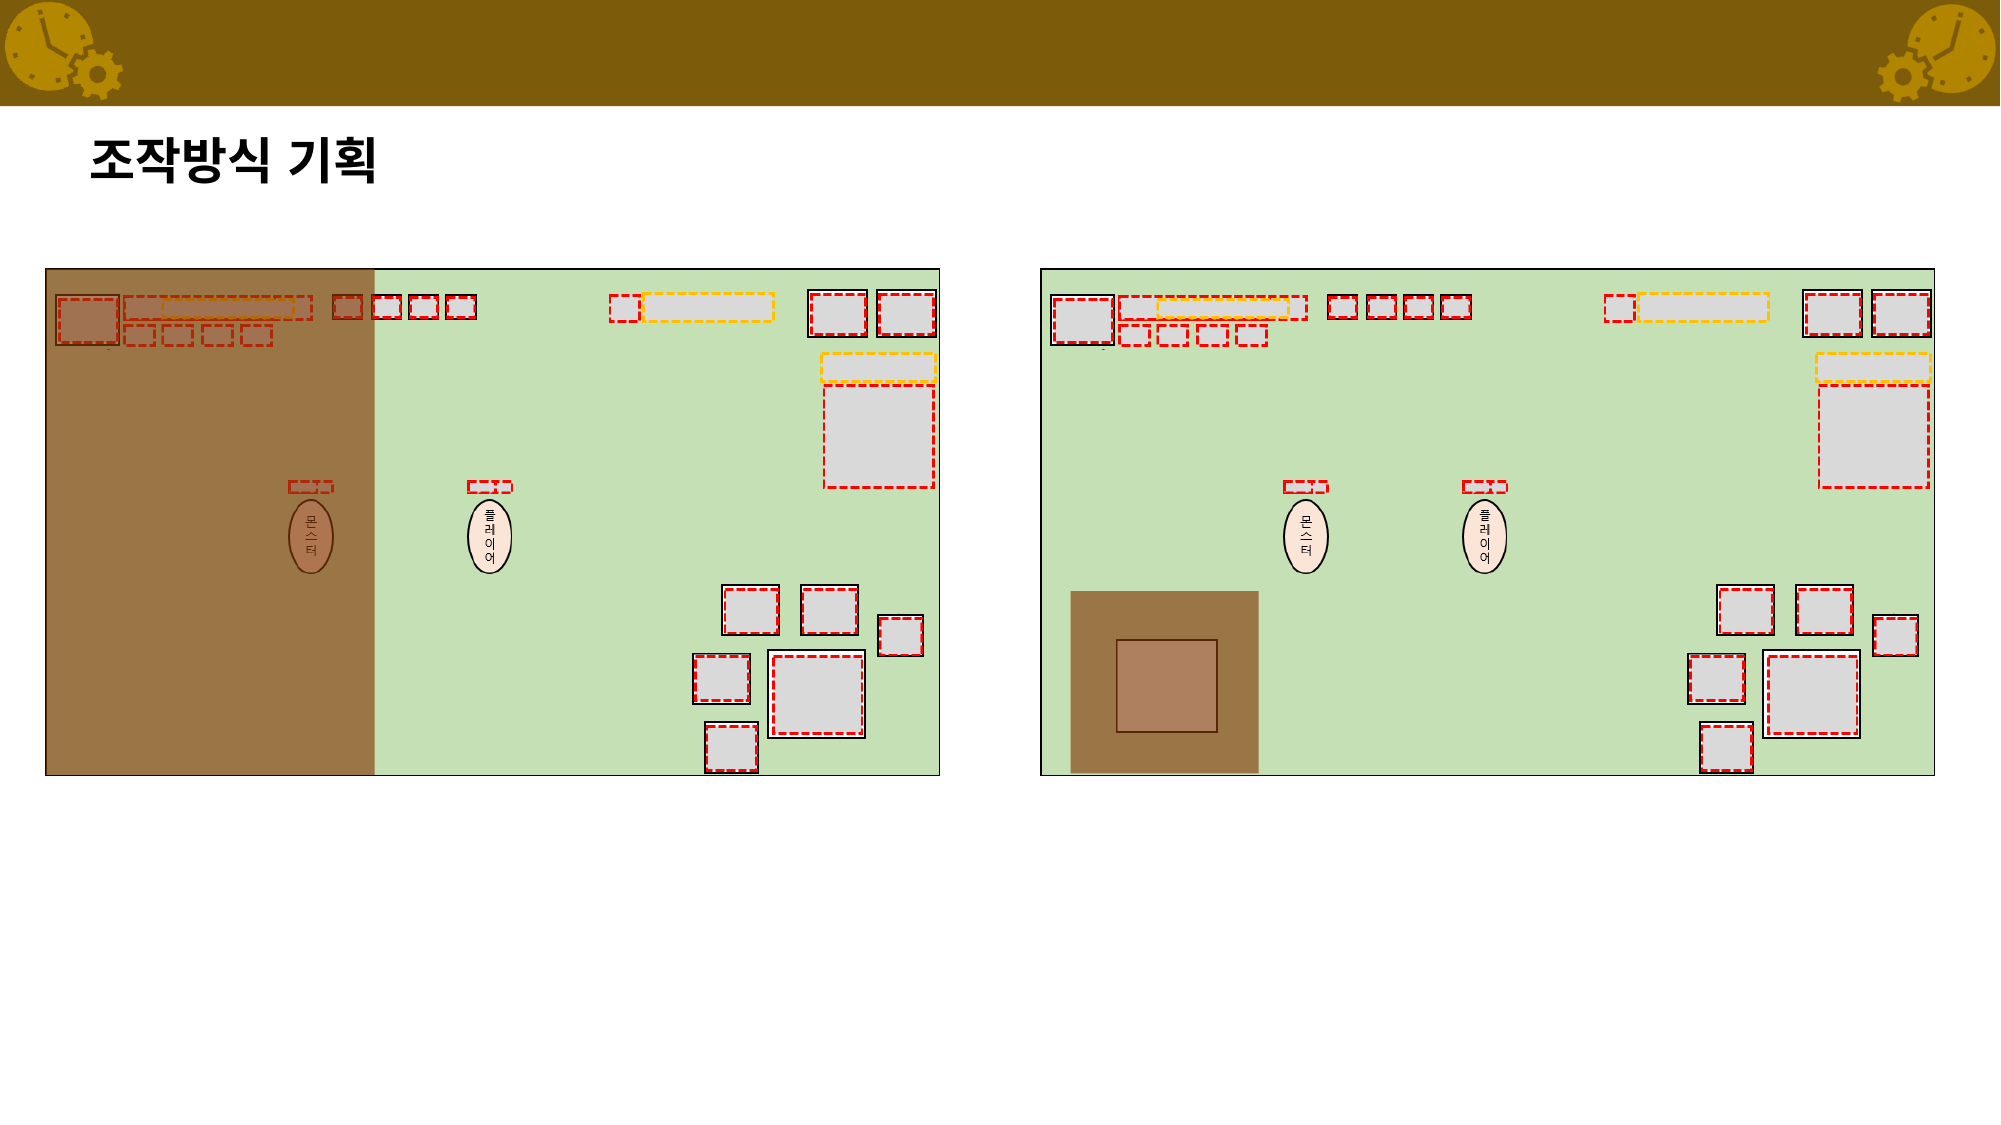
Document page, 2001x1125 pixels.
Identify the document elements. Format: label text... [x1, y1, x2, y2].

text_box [1039, 268, 1935, 776]
title 조작방식 기획 [75, 105, 1800, 184]
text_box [45, 268, 940, 776]
